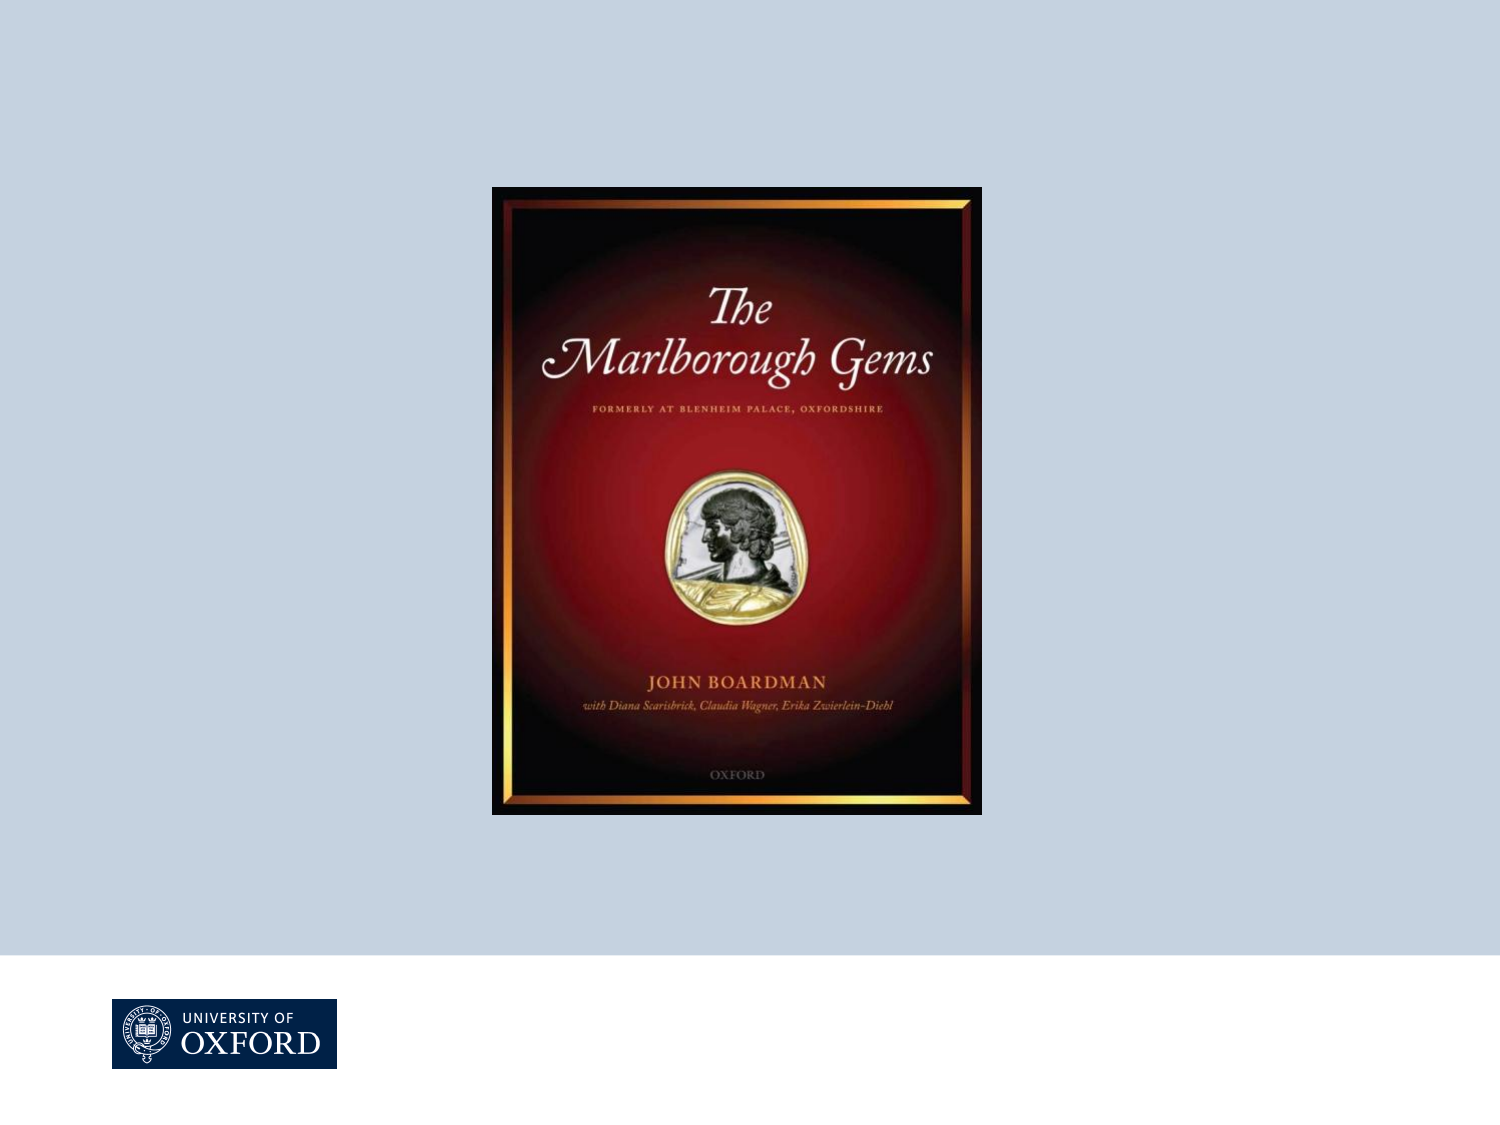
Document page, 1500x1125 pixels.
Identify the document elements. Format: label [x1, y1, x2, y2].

picture [491, 187, 982, 815]
picture [112, 999, 337, 1069]
